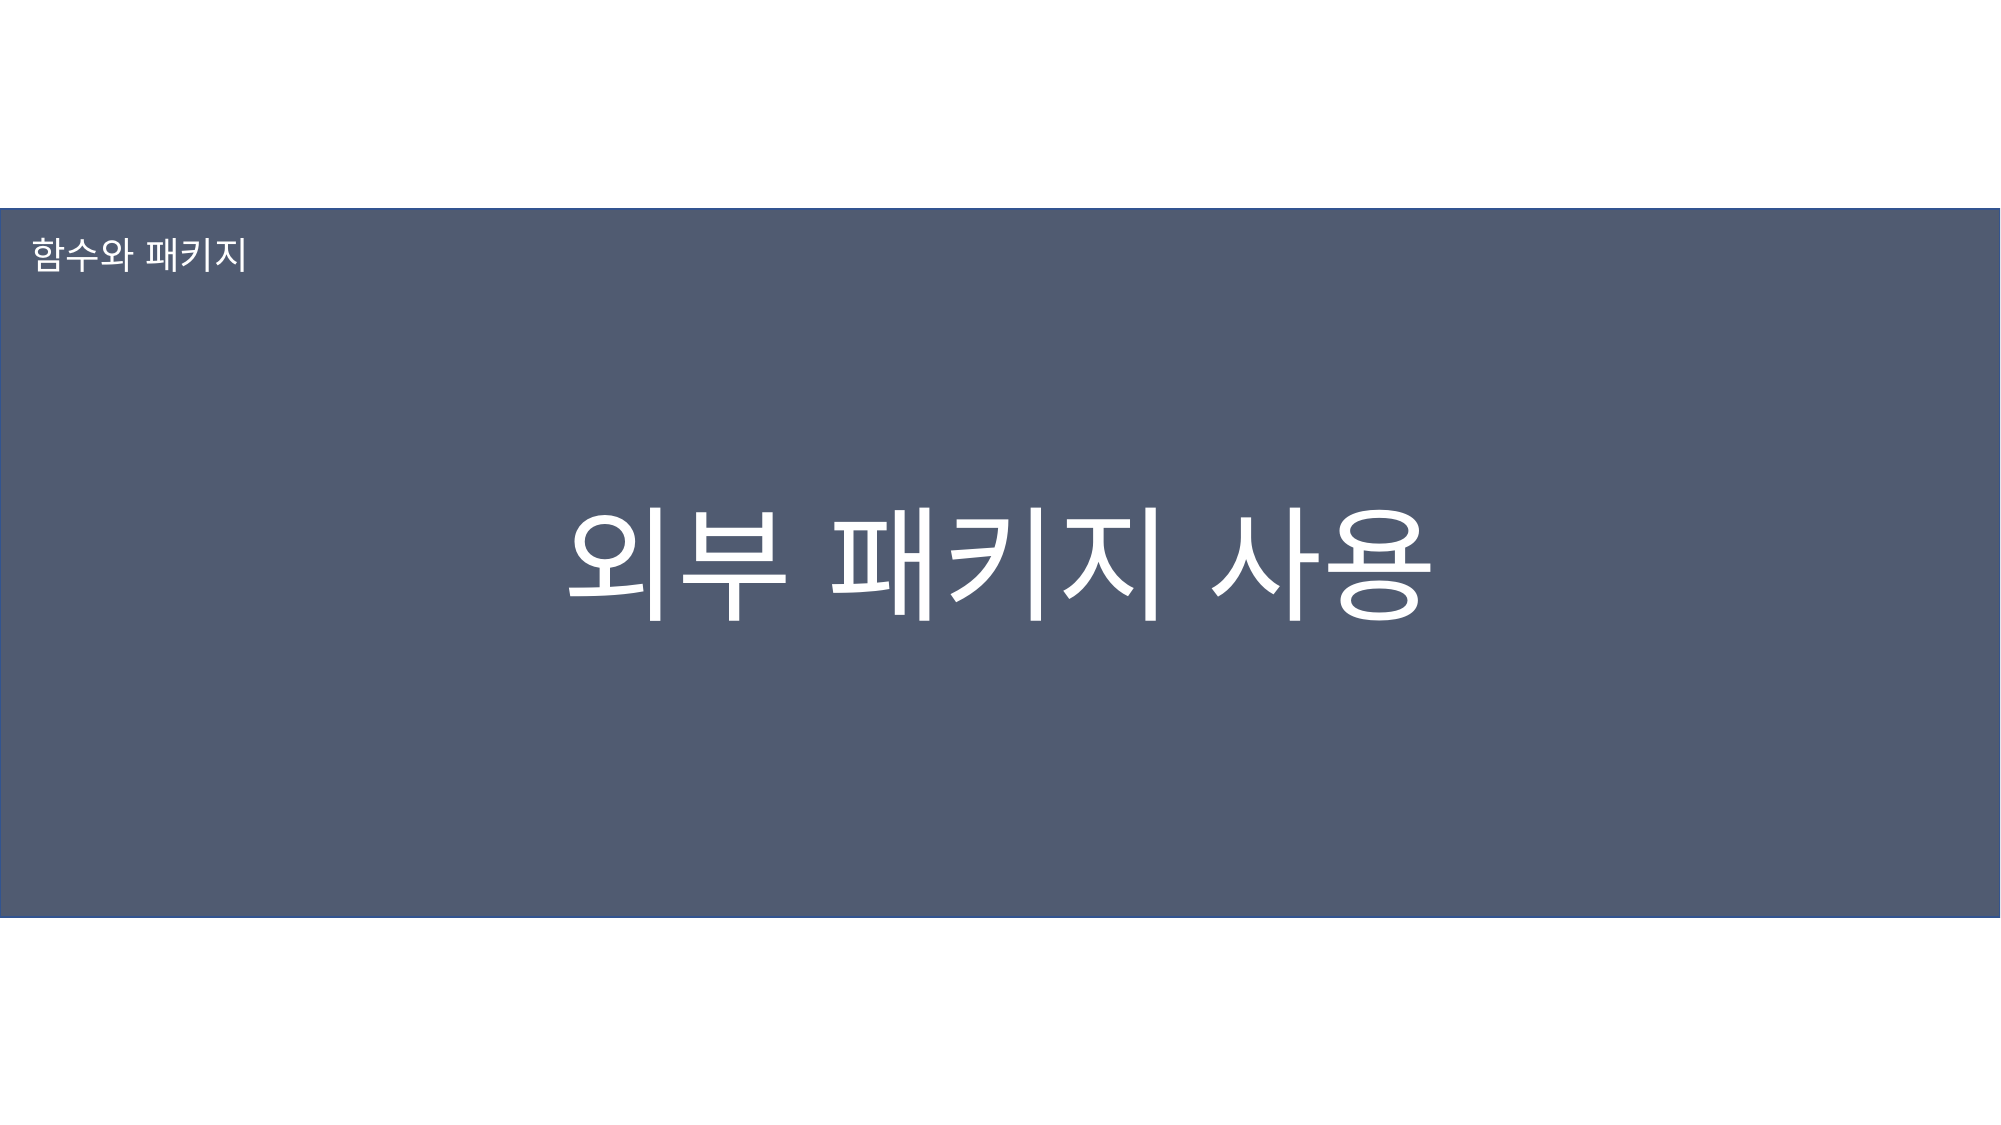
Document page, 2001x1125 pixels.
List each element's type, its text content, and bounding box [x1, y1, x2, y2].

text_box 함수와 패키지 [16, 224, 287, 285]
text_box 외부 패키지 사용 [301, 479, 1699, 644]
